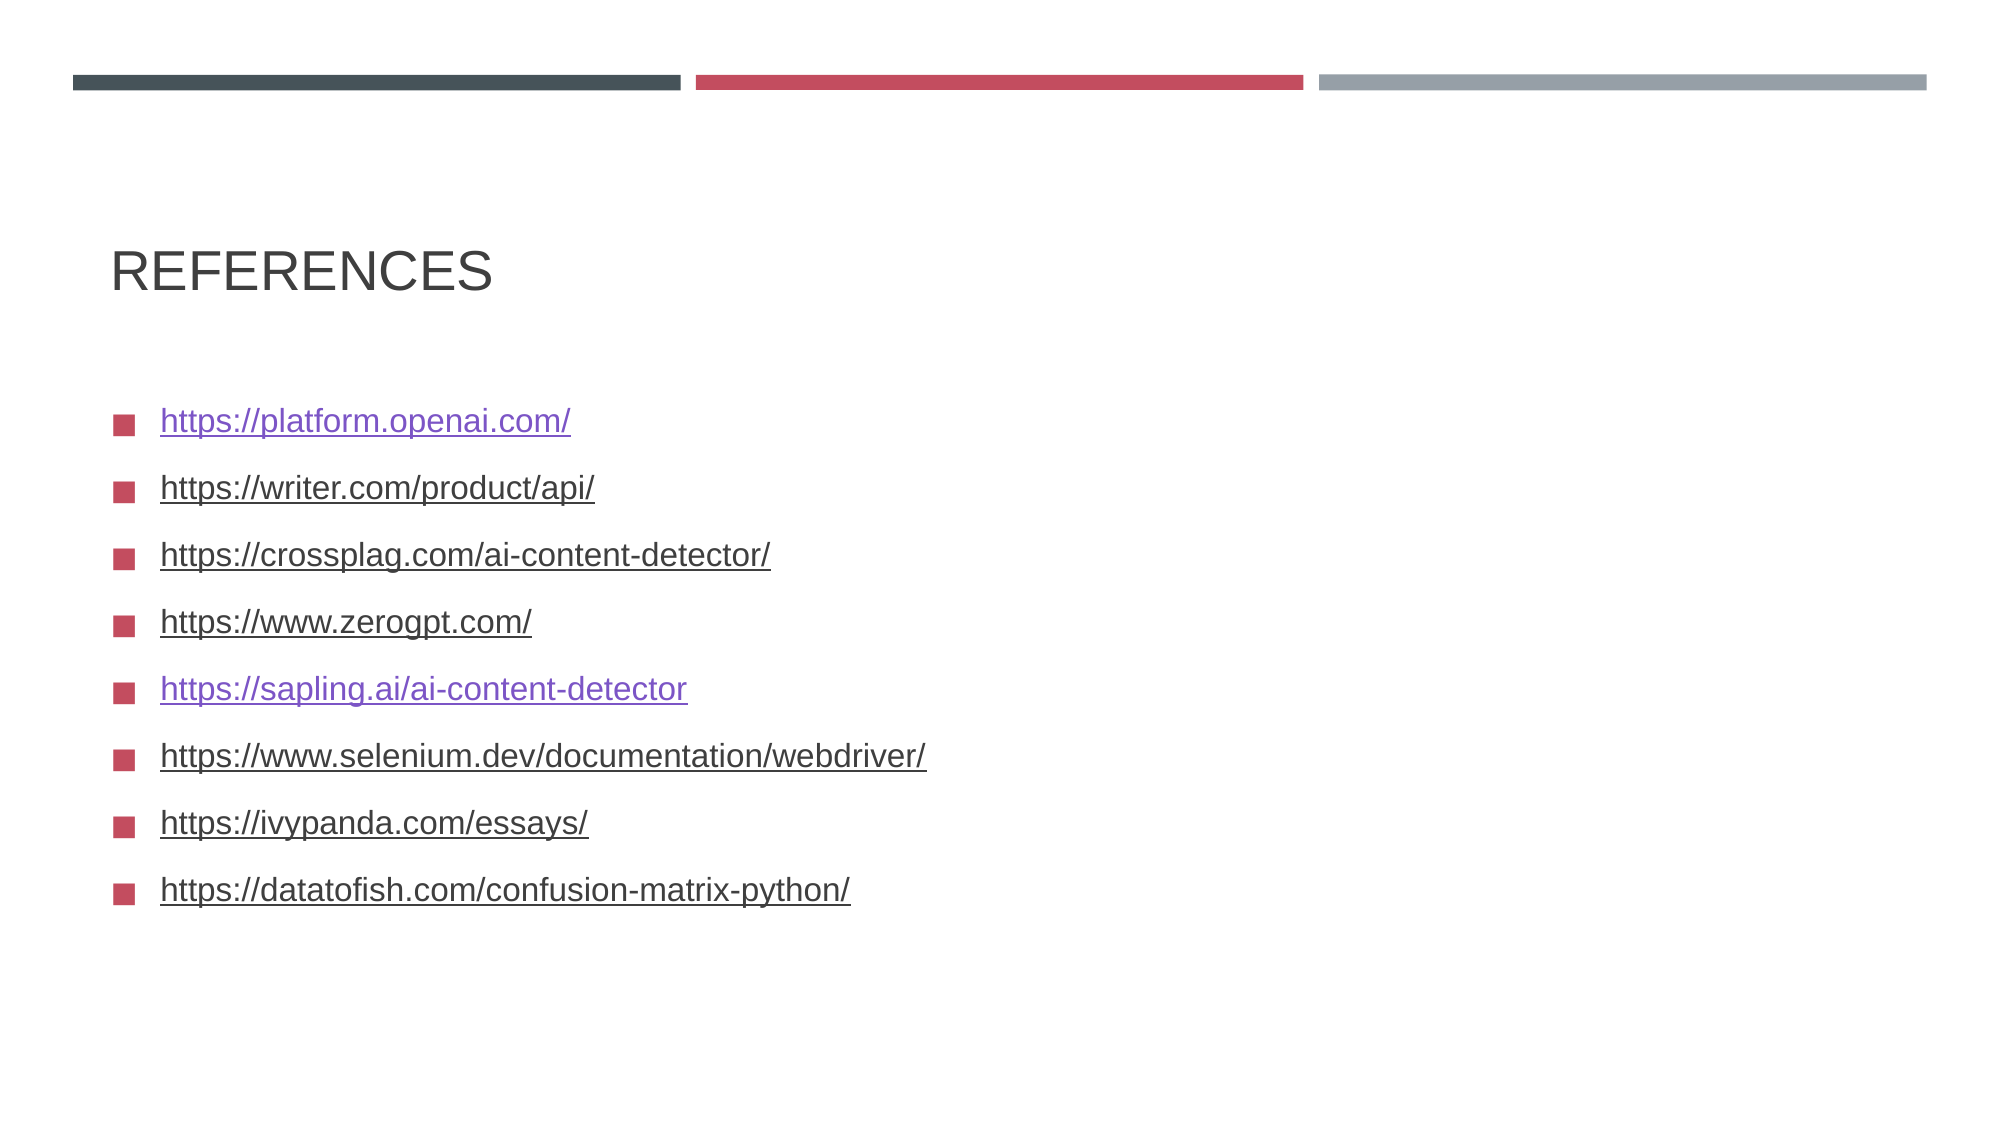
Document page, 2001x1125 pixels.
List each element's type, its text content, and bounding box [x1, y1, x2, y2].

list https://platform.openai.com/ https://writer.com/product/api/ https://crossplag.com/ai-content-detector/ https://www.zerogpt.com/ https://sapling.ai/ai-content-detector https://www.selenium.dev/documentation/webdriver/ https://ivypanda.com/essays/ https://datatofish.com/confusion-matrix-python/ [95, 383, 1905, 981]
title REFERENCES [95, 115, 1905, 311]
